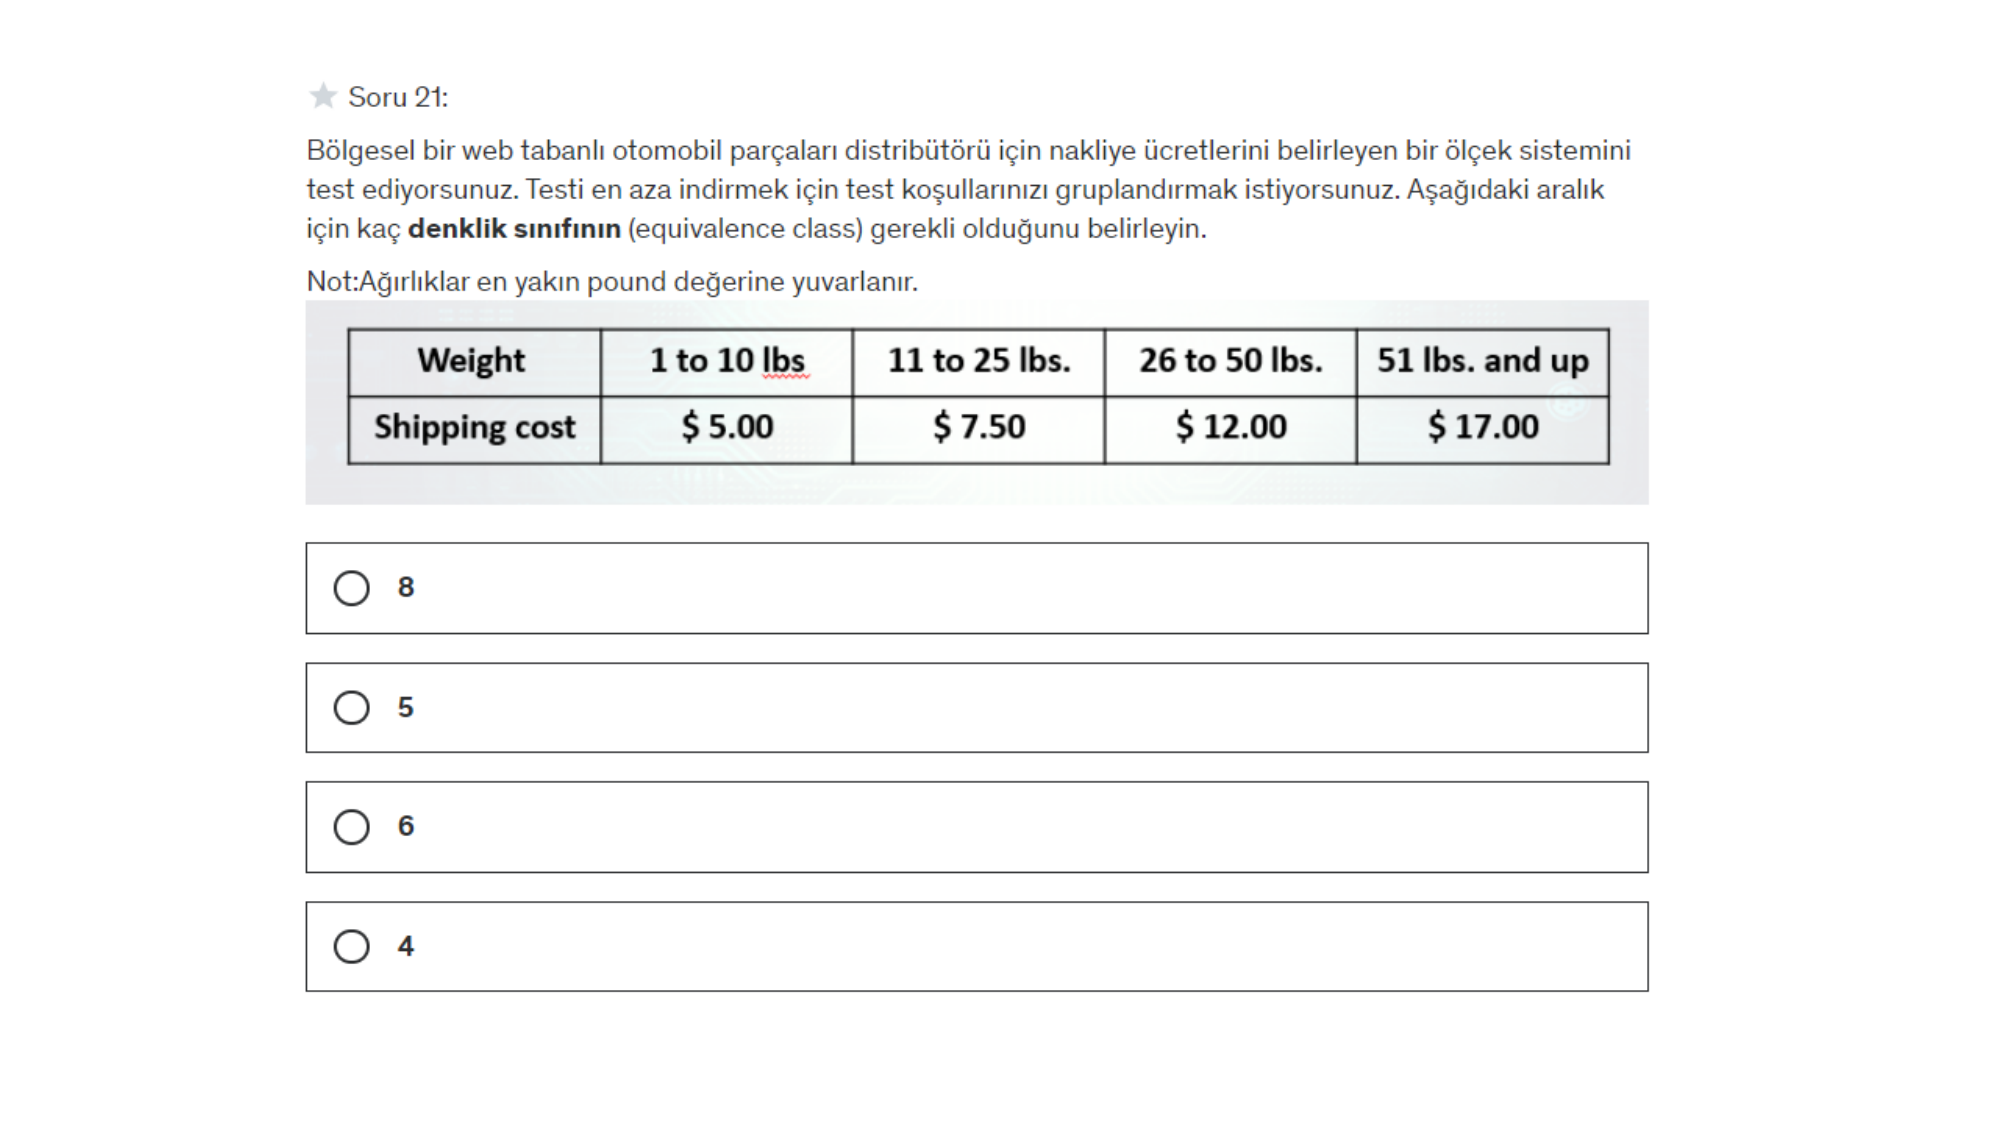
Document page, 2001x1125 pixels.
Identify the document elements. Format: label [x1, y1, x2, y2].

list [295, 71, 1656, 1014]
